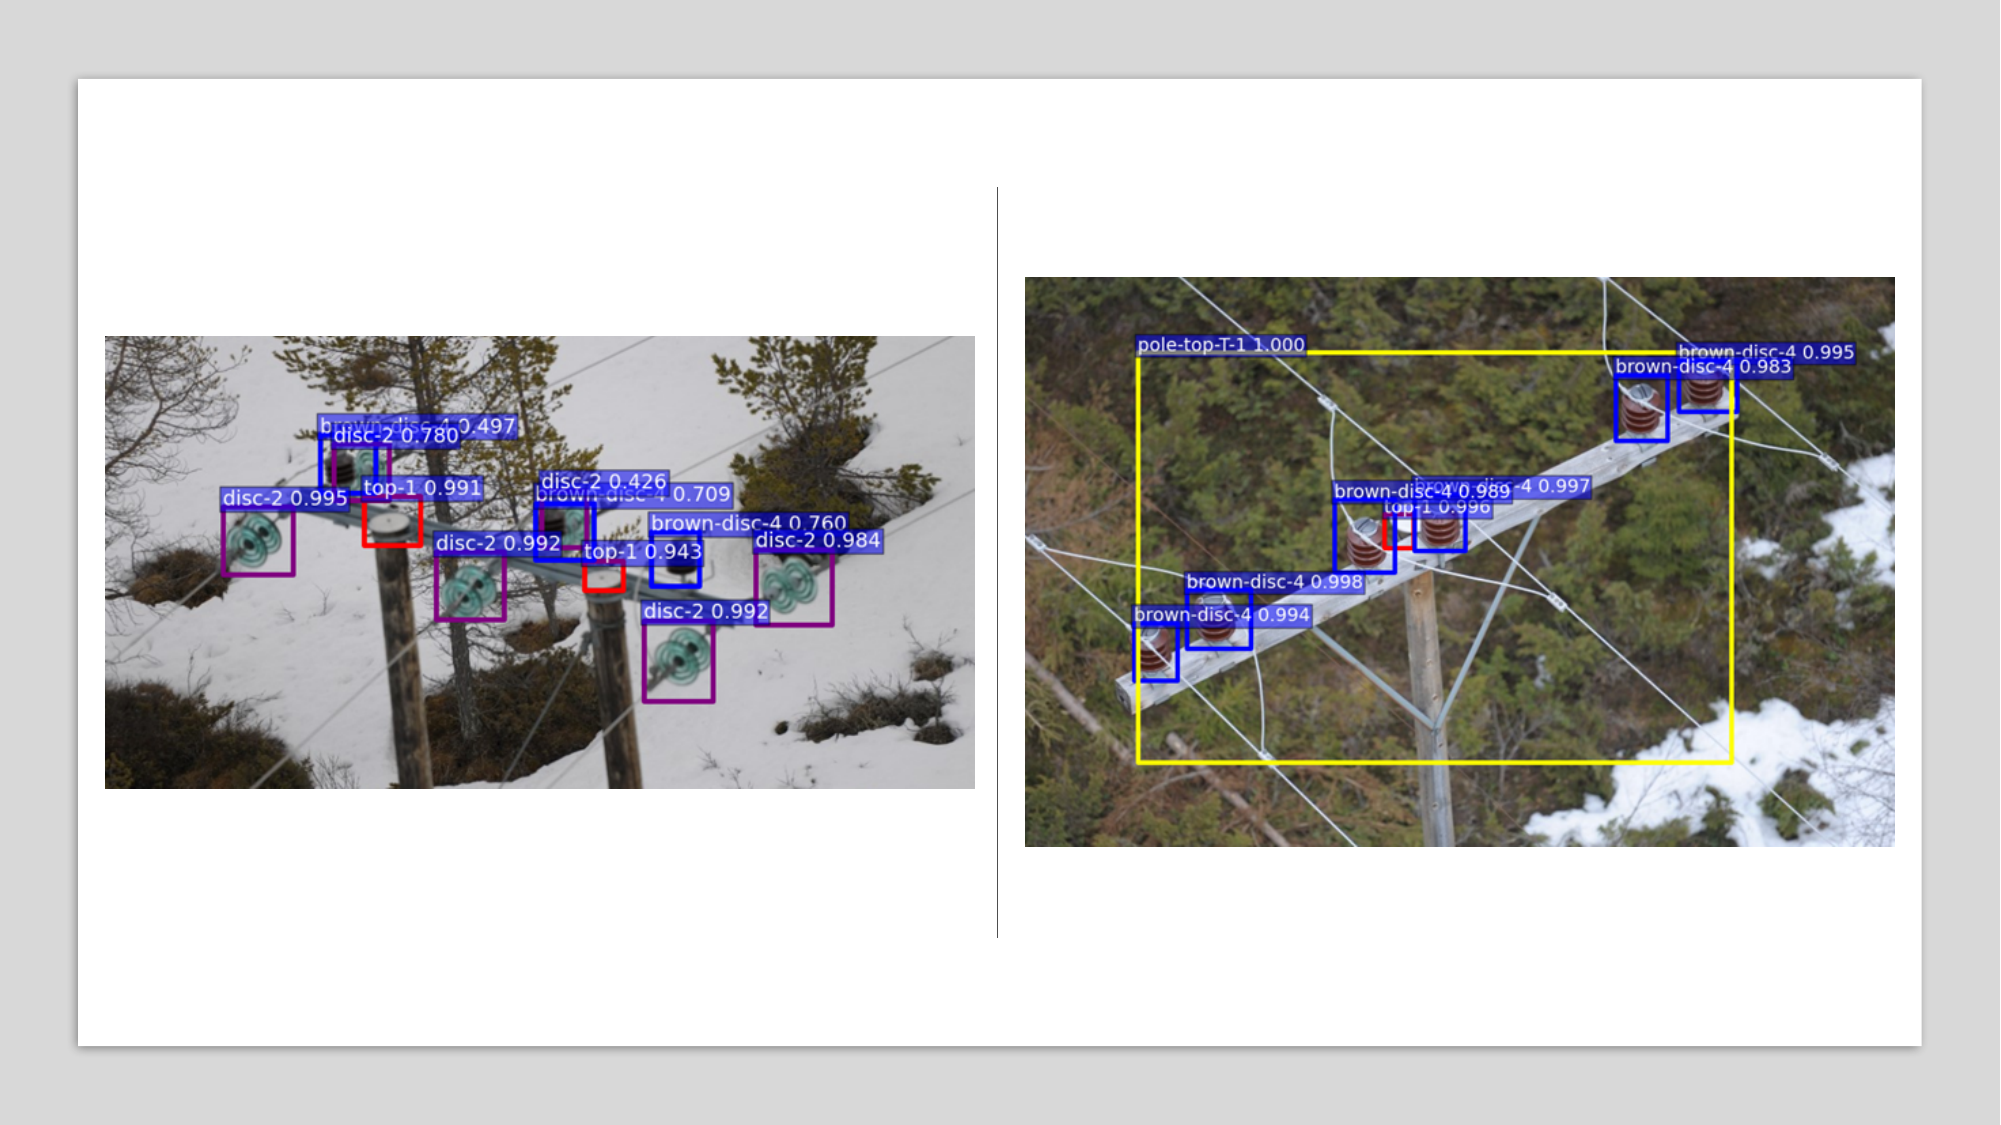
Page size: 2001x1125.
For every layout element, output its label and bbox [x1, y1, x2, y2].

text_box [77, 78, 1923, 1047]
picture [105, 336, 975, 789]
text_box [0, 0, 2000, 1125]
picture [1025, 277, 1895, 847]
